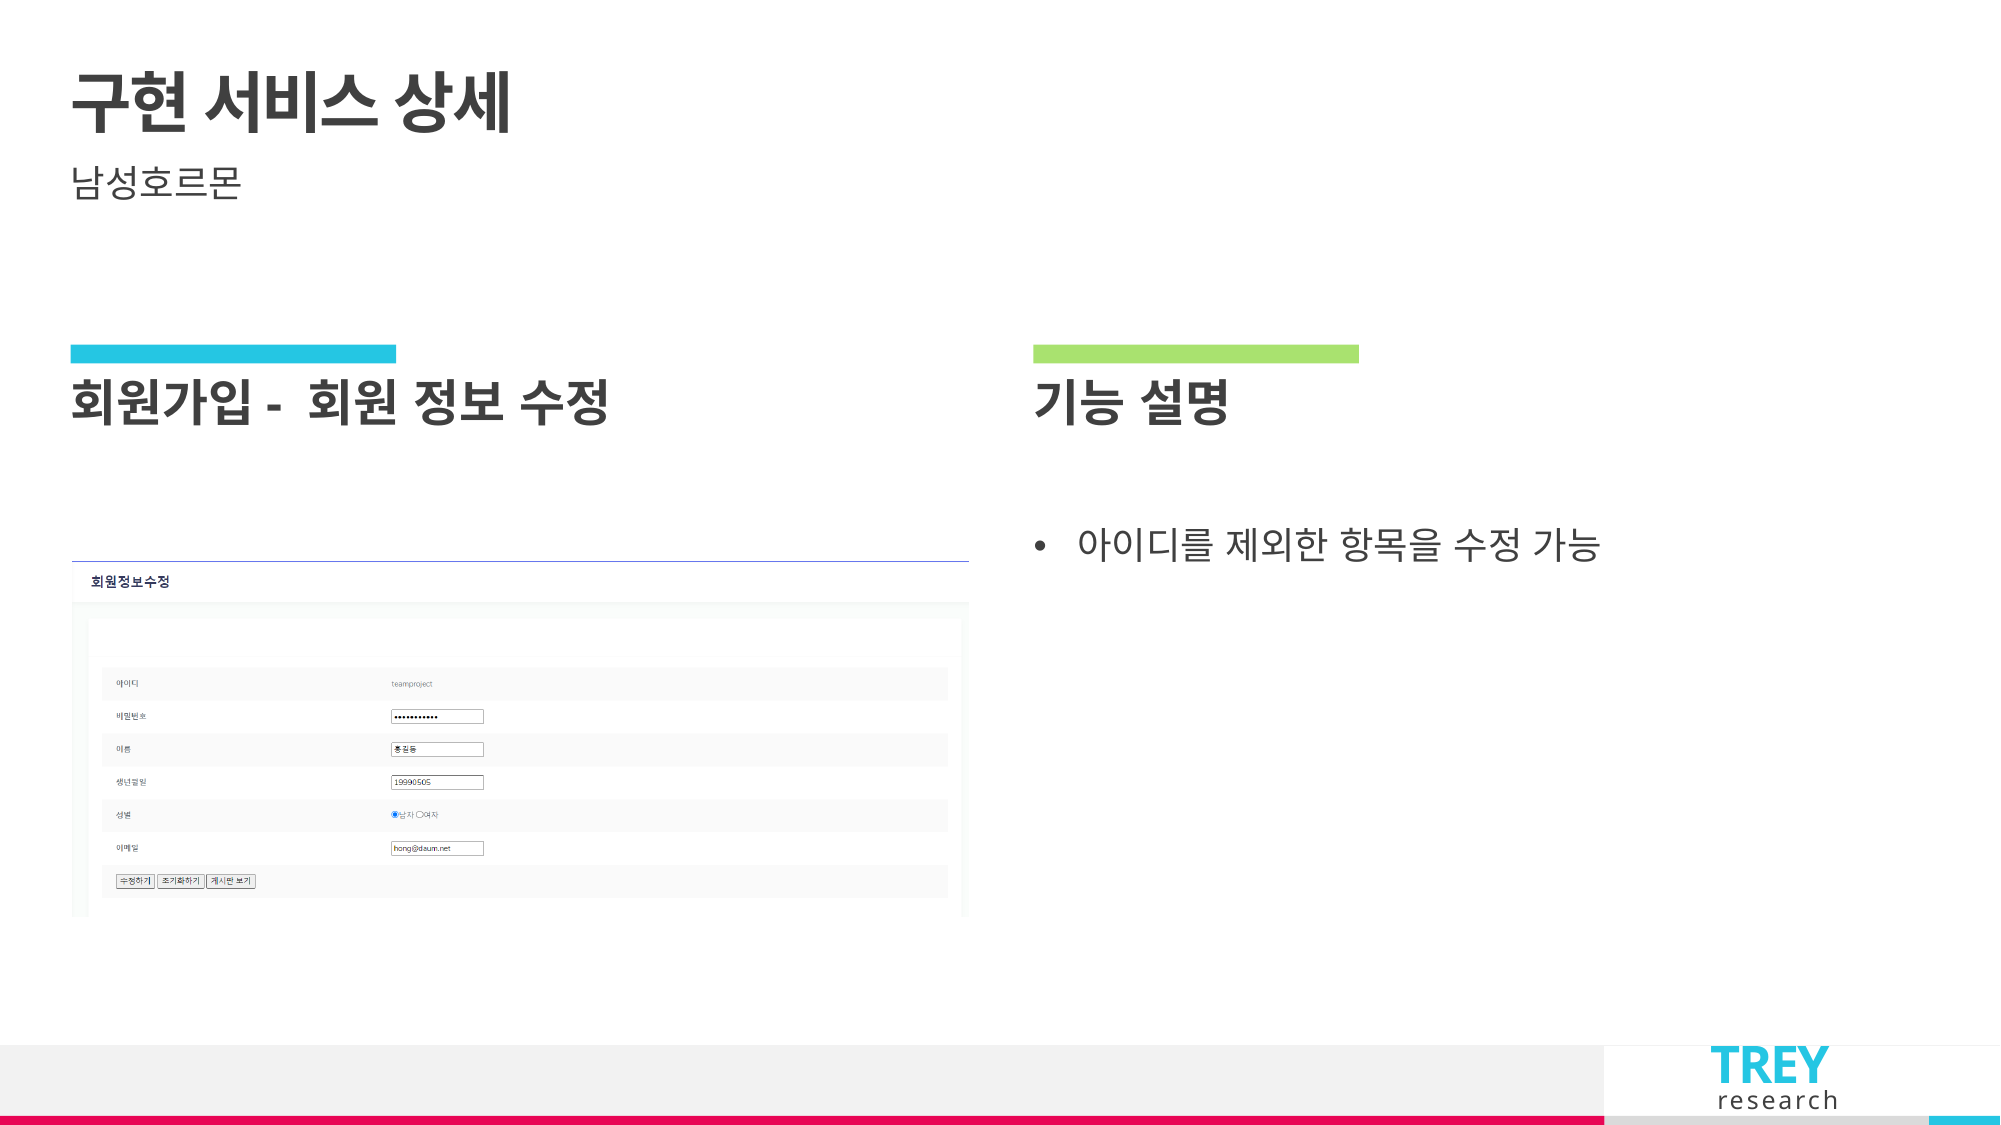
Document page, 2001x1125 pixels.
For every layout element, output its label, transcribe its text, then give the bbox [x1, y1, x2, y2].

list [70, 561, 969, 917]
list 회원가입- 회원 정보 수정 [70, 378, 969, 438]
title 구현 서비스 상세 [70, 70, 1932, 142]
list 남성호르몬 [70, 165, 1931, 225]
list 아이디를 제외한 항목을 수정 가능 [1033, 461, 1932, 1016]
list 기능 설명 [1033, 378, 1932, 438]
